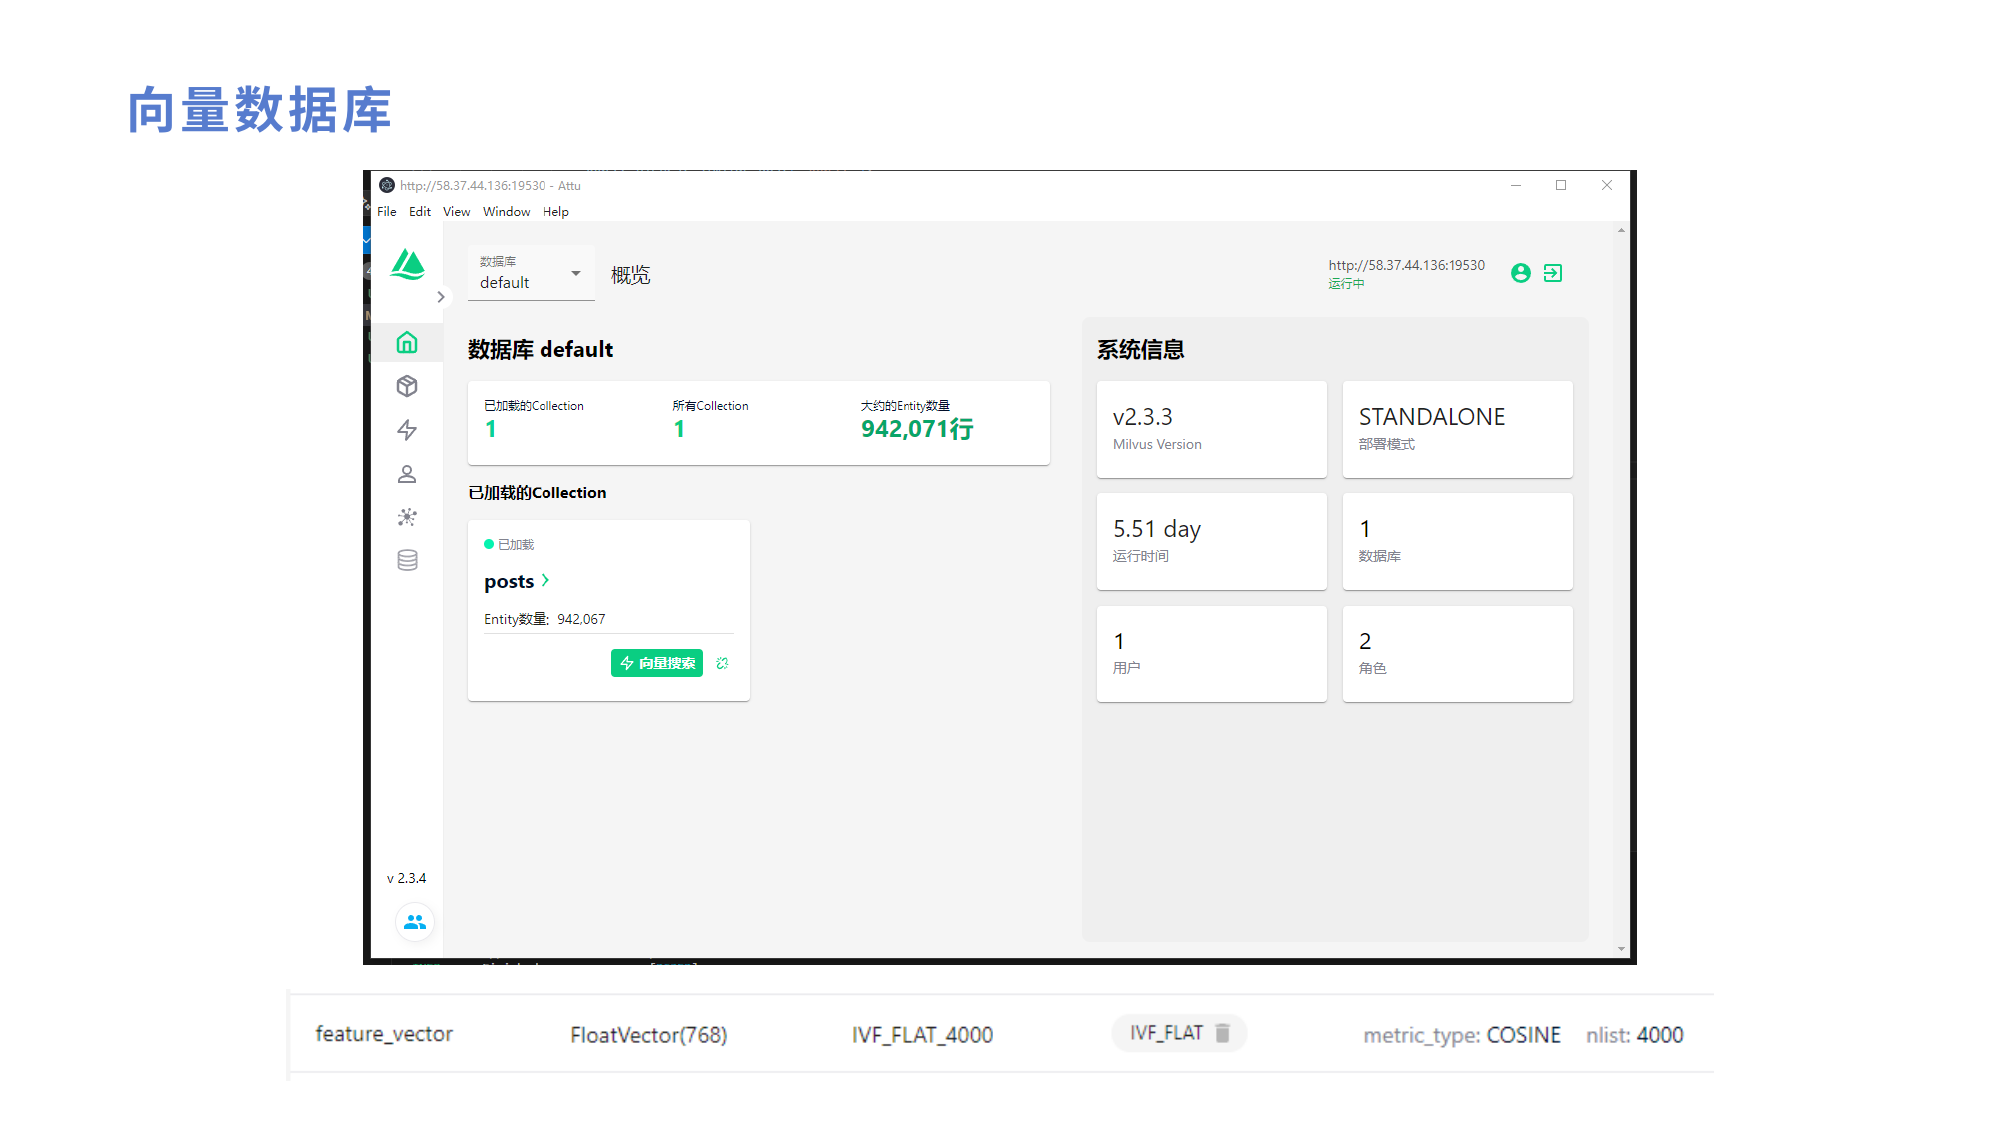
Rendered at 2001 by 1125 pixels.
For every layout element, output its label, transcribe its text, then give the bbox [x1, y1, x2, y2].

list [363, 170, 1637, 965]
title 向量数据库 [109, 72, 1891, 146]
picture [286, 989, 1714, 1081]
